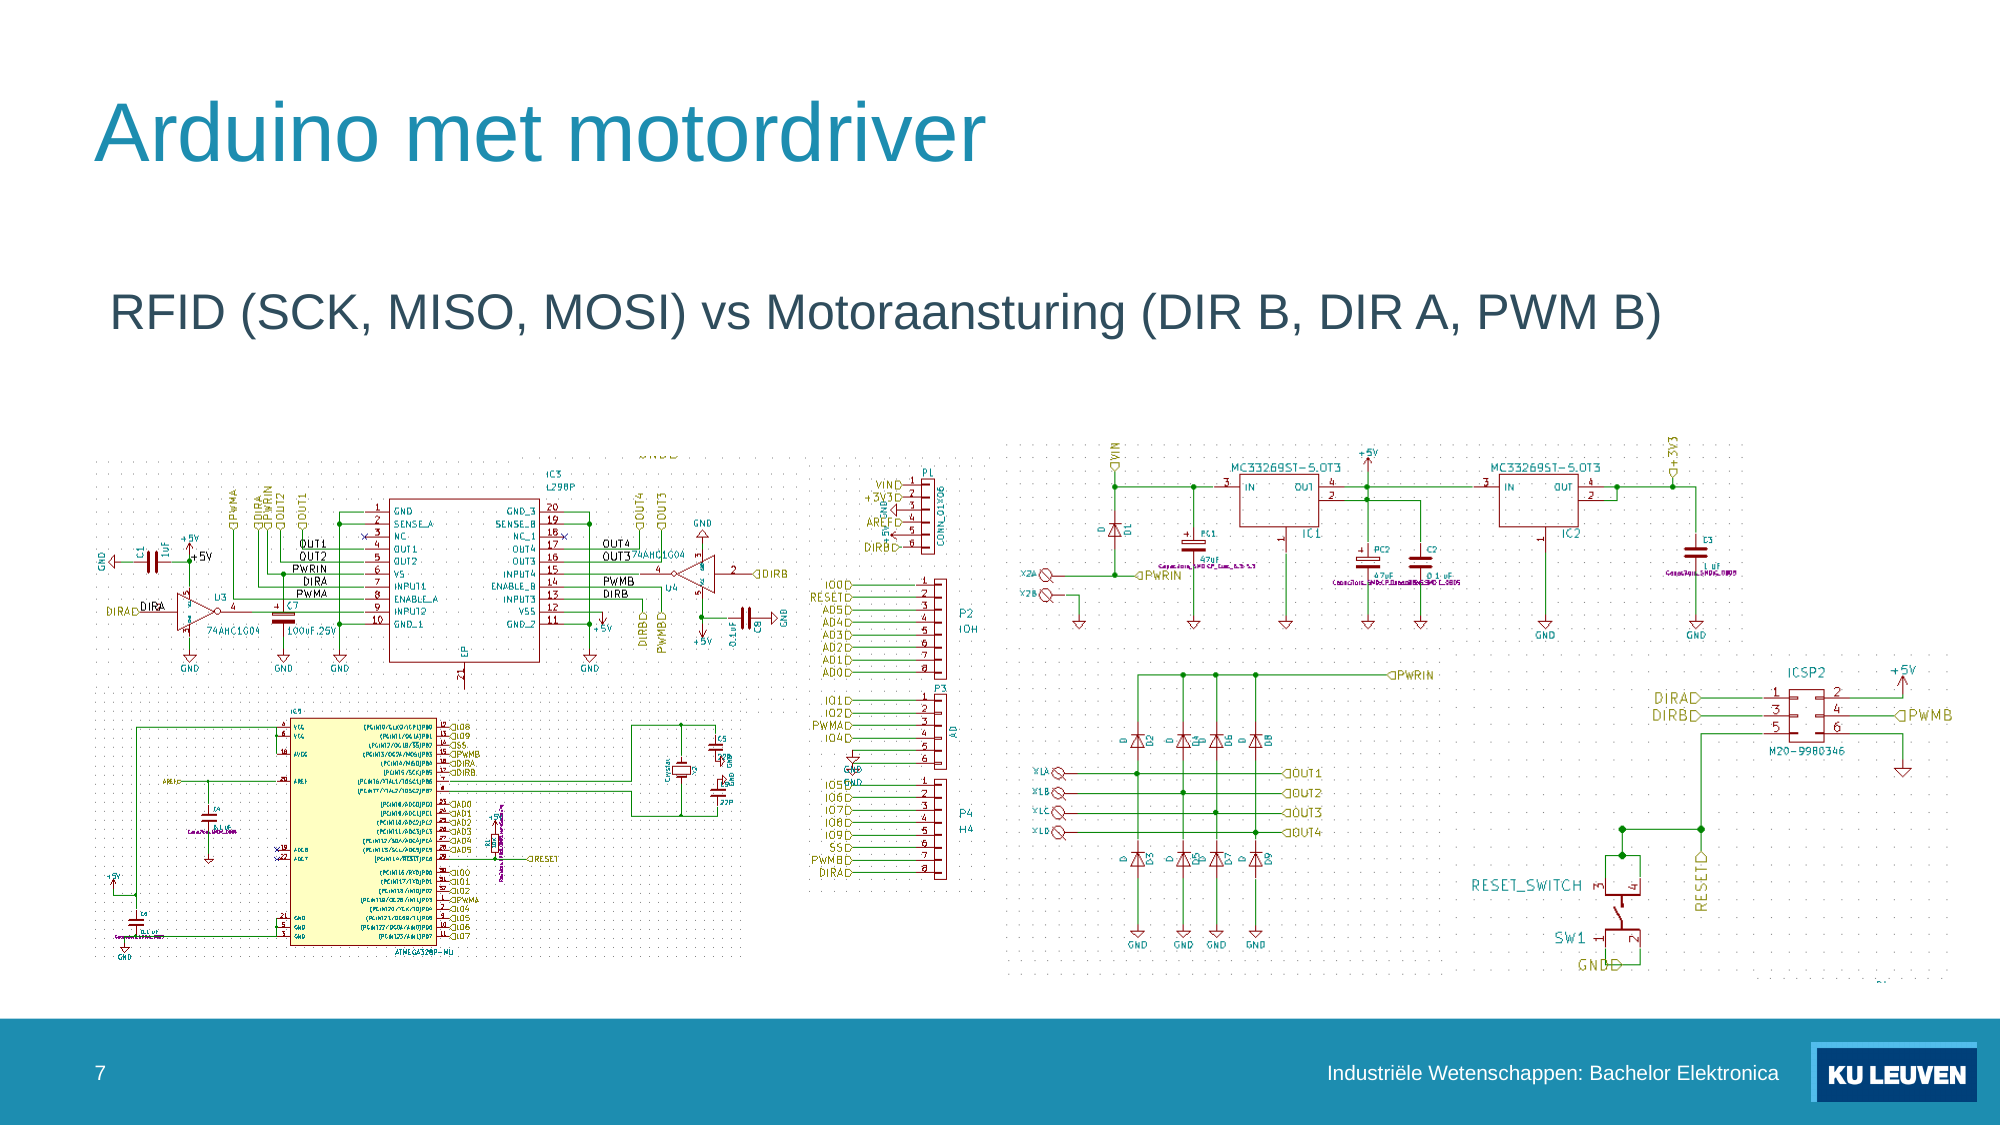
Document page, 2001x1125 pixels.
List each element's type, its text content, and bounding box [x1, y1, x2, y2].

title Arduino met motordriver [94, 33, 1906, 223]
picture [90, 456, 1000, 964]
footer Industriële Wetenschappen: Bachelor Elektronica [989, 1018, 1809, 1125]
slide_number 7 [94, 1018, 201, 1125]
picture [1003, 436, 1958, 983]
picture [1811, 1042, 1977, 1102]
list RFID (SCK, MISO, MOSI) vs Motoraansturing (DIR B, DIR A, PWM B) [94, 271, 1906, 1004]
